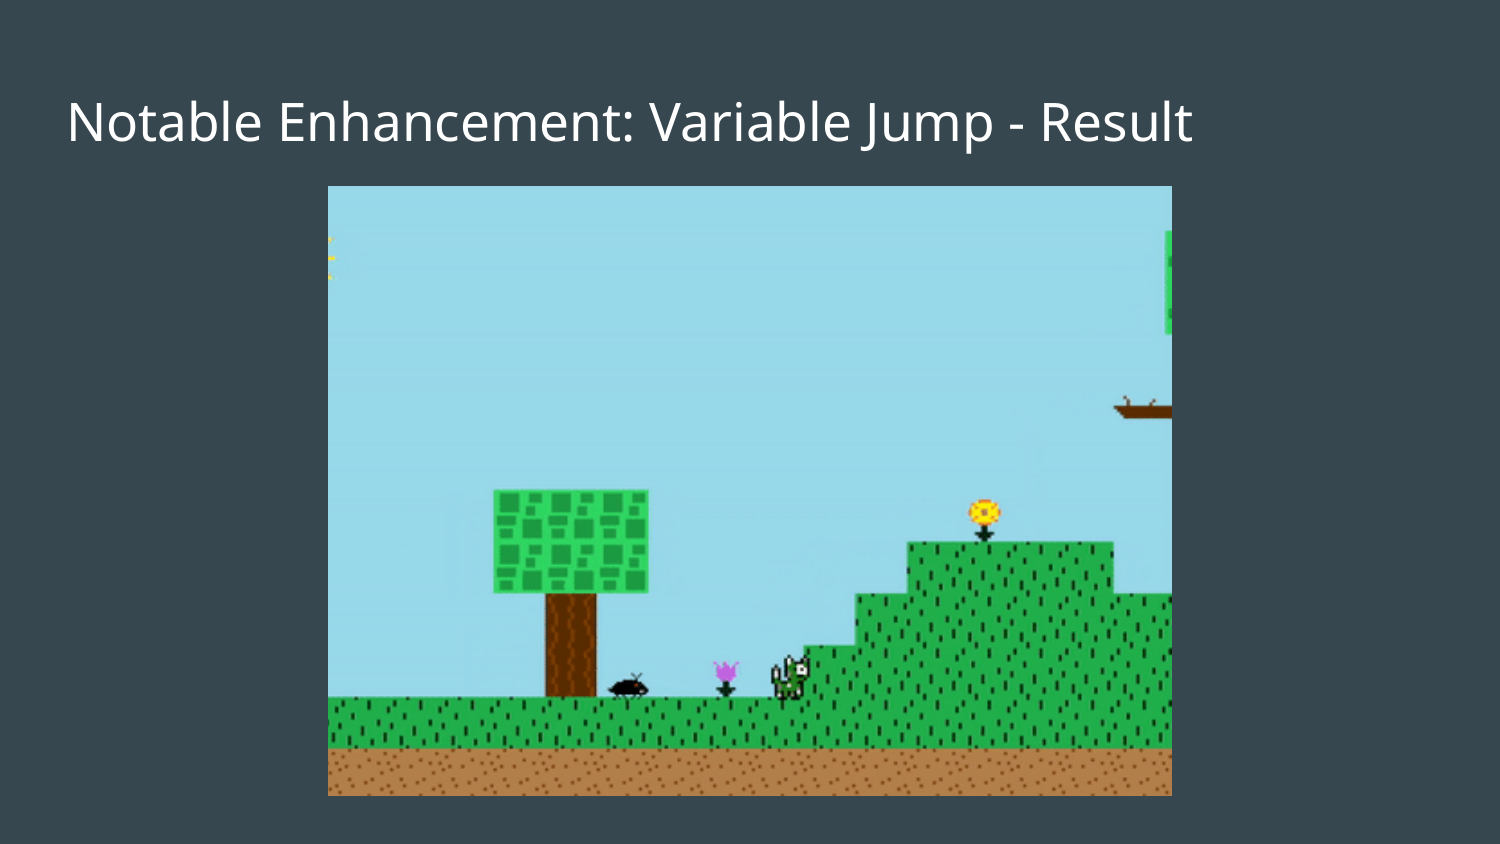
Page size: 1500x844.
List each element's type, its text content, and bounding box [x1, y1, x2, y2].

picture [328, 186, 1172, 796]
title Notable Enhancement: Variable Jump - Result [51, 72, 1449, 167]
